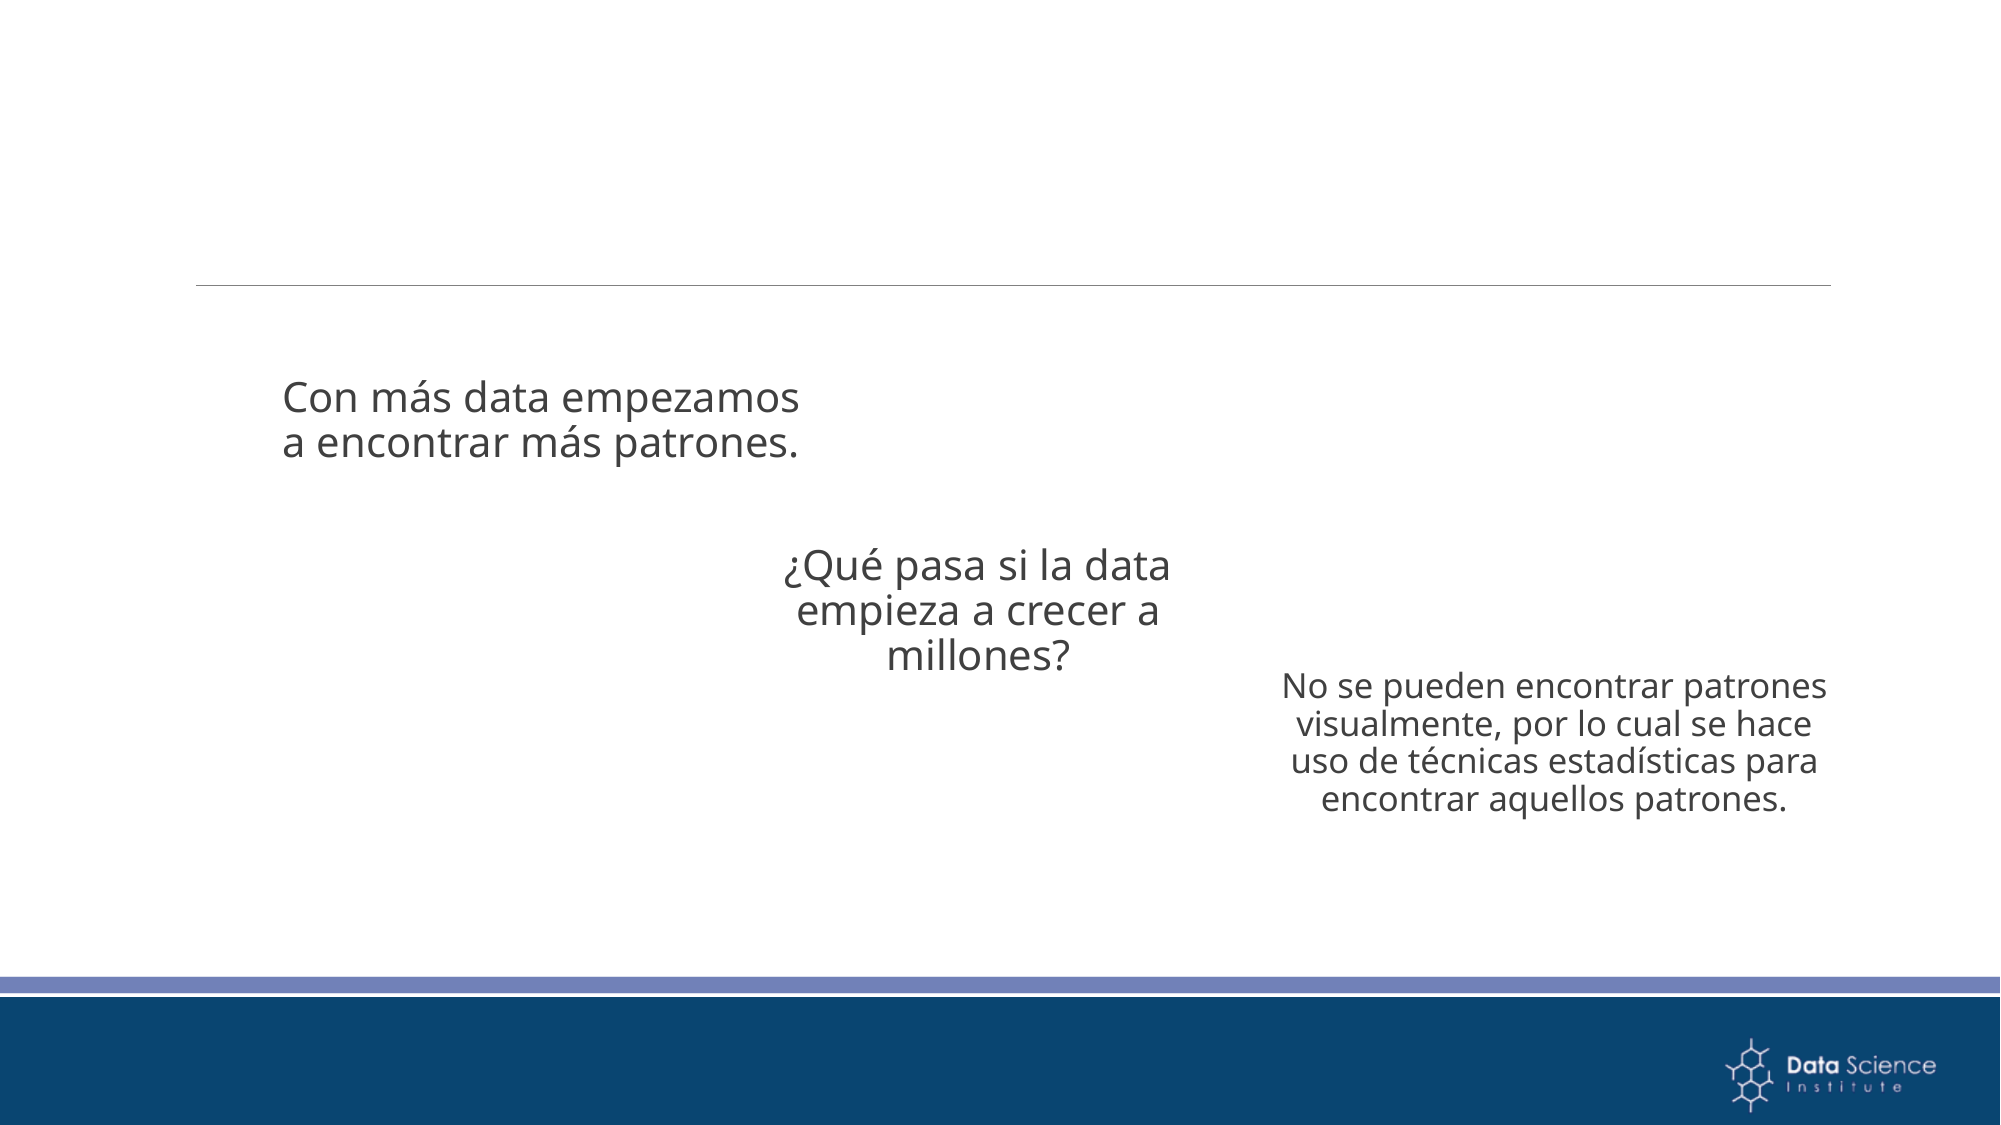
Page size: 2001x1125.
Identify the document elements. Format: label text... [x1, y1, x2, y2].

picture [1675, 993, 1985, 1122]
list Con más data empezamos a encontrar más patrones. [258, 368, 810, 537]
text_box No se pueden encontrar patrones visualmente, por lo cual se hace uso de técnicas estadísticas para encontrar aquellos patrones. [1278, 661, 1830, 830]
text_box ¿Qué pasa si la data empieza a crecer a millones? [695, 536, 1247, 705]
